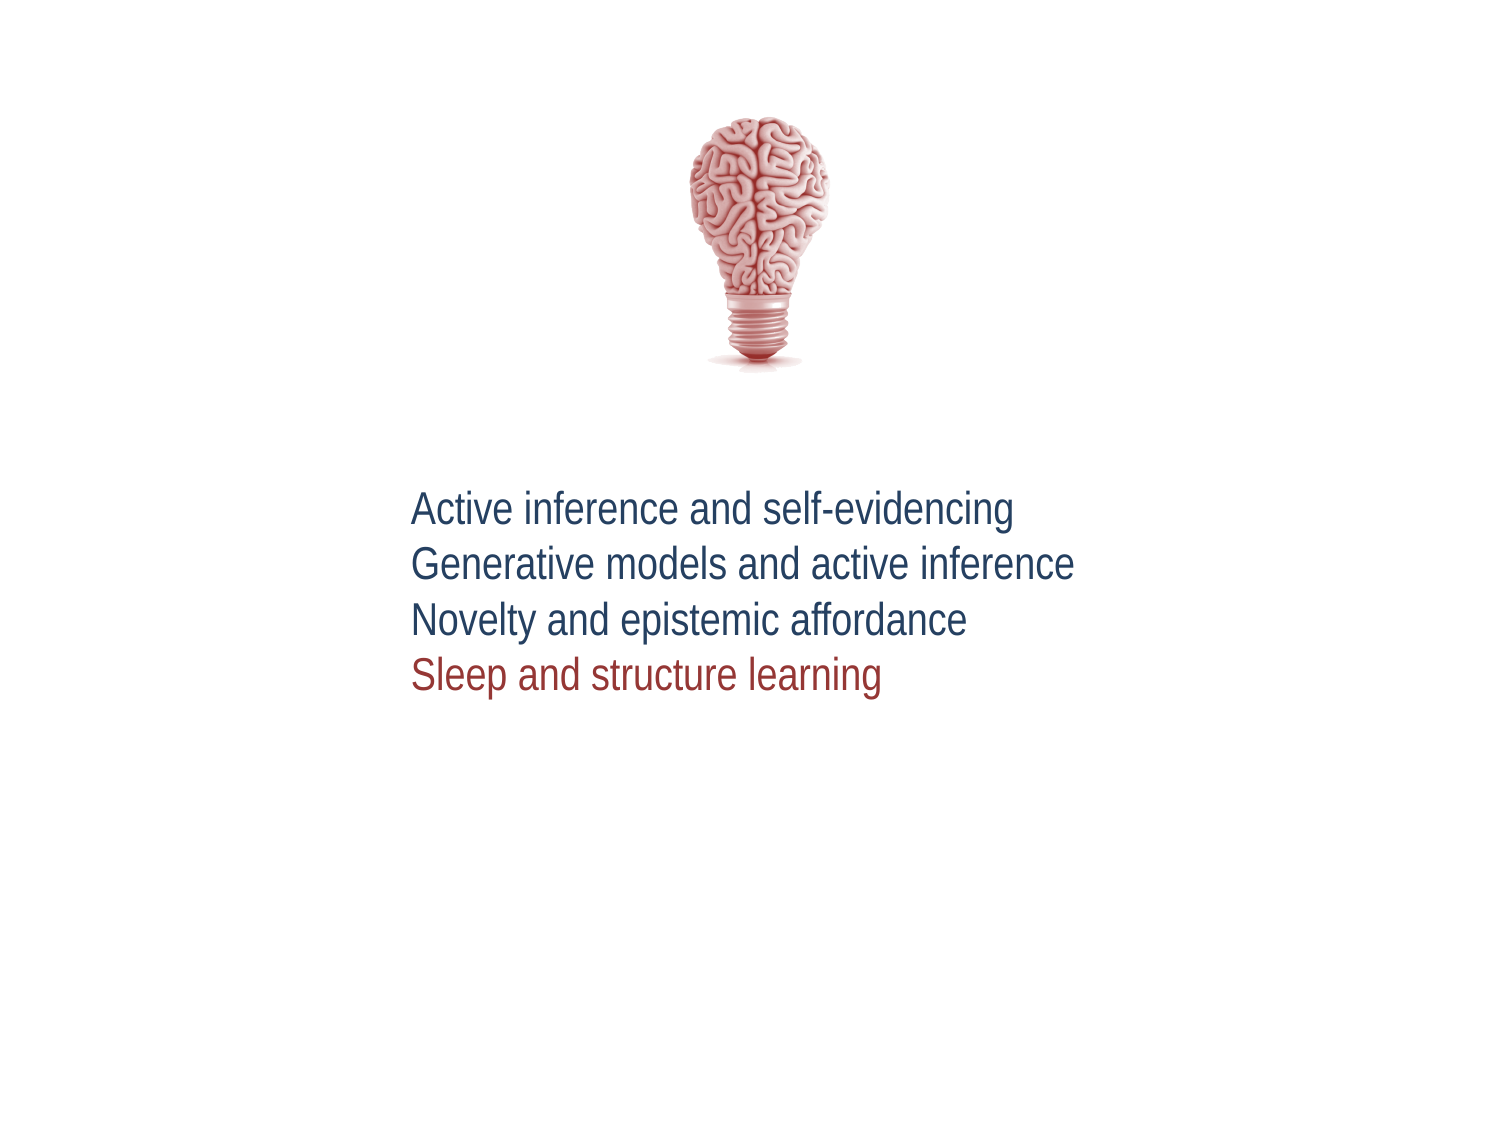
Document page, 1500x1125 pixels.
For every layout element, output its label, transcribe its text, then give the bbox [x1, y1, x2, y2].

picture [617, 103, 899, 385]
text_box Active inference and self-evidencing Generative models and active inference Novelty and epistemic affordance Sleep and structure learning [396, 470, 1120, 708]
